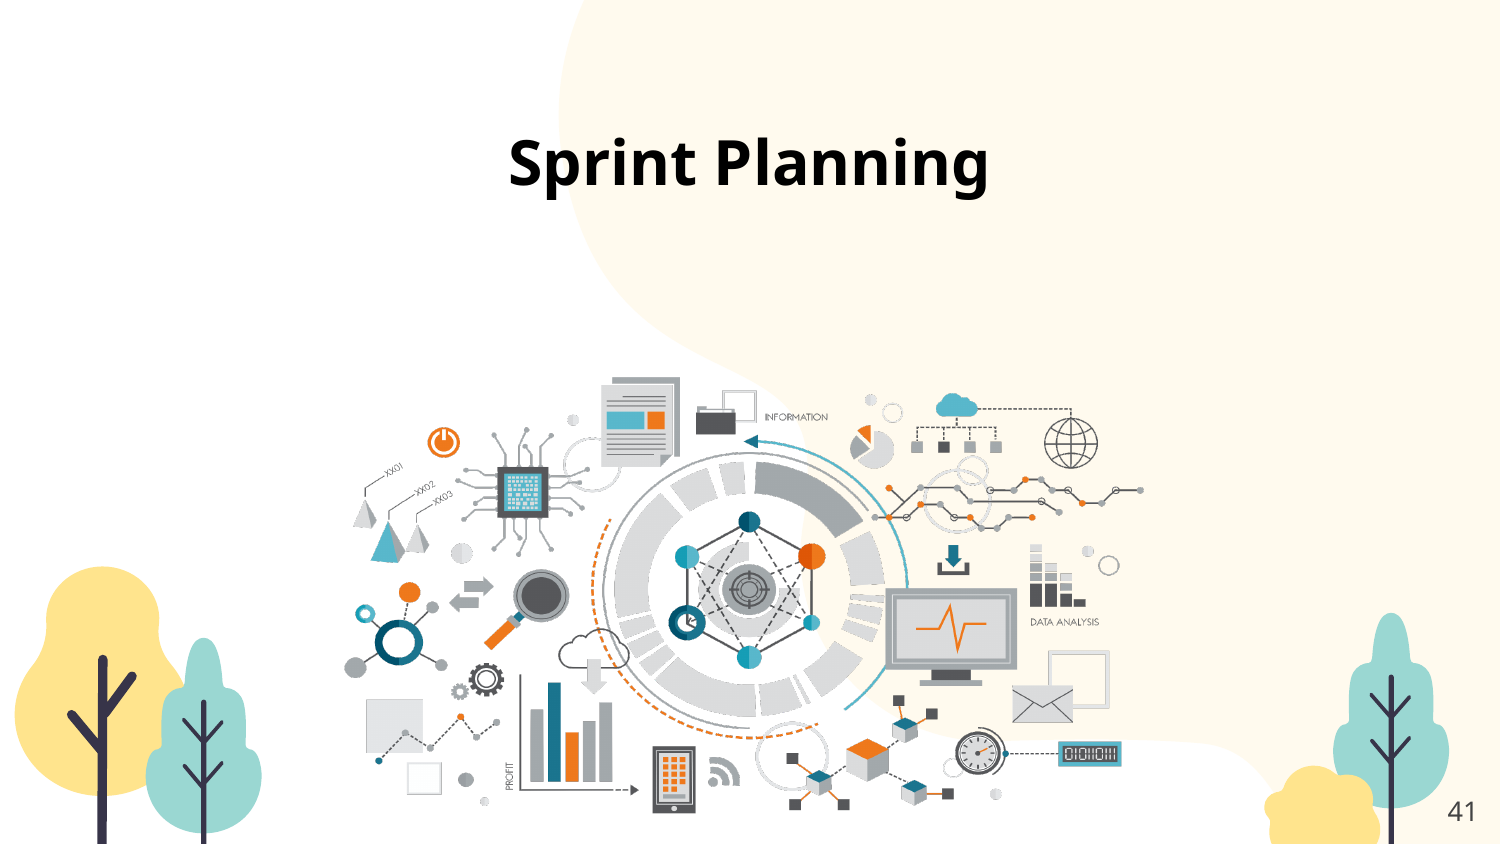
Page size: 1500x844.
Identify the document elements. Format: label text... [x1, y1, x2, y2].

text_box [14, 566, 184, 796]
text_box [66, 654, 137, 844]
subtitle Sprint Planning [363, 107, 1137, 212]
text_box [145, 637, 262, 834]
text_box [1333, 612, 1450, 809]
text_box [182, 699, 224, 844]
picture [321, 346, 1167, 844]
text_box [1369, 674, 1411, 844]
text_box [1264, 765, 1381, 844]
slide_number ‹#› [1403, 779, 1494, 844]
